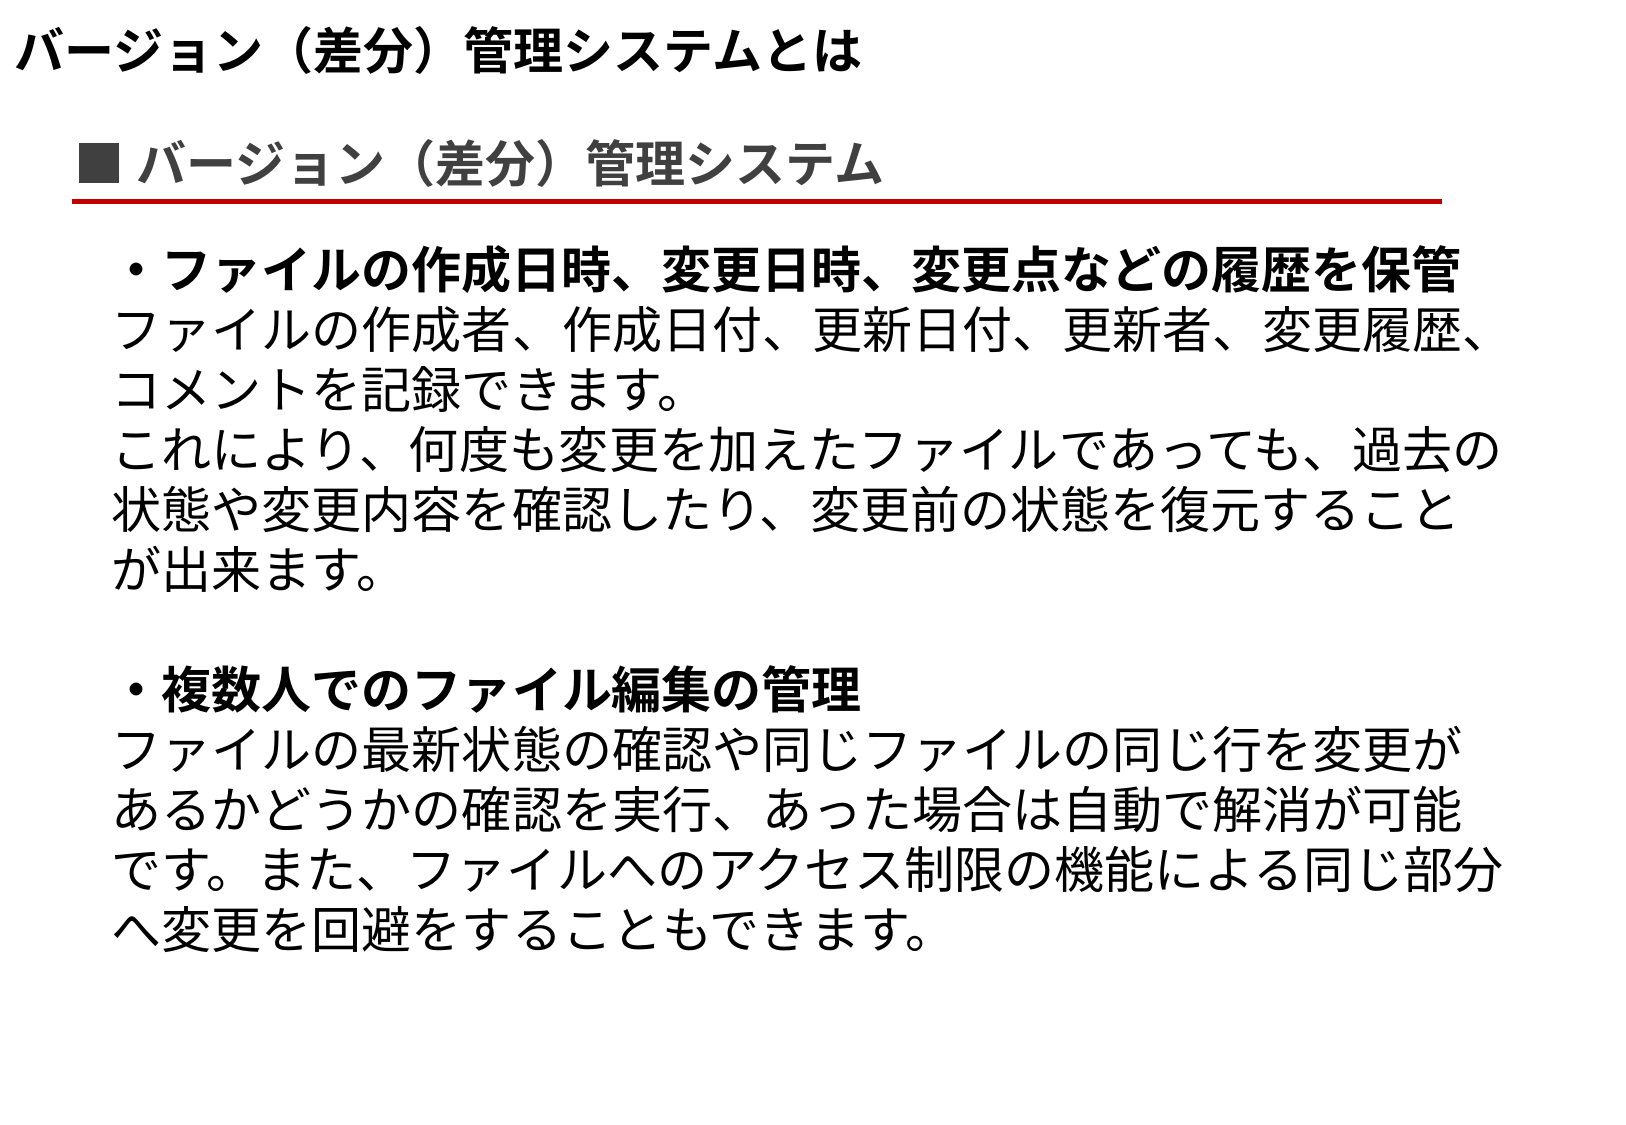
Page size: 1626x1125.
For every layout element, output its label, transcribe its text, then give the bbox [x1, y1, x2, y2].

text_box ・ファイルの作成日時、変更日時、変更点などの履歴を保管 ファイルの作成者、作成日付、更新日付、更新者、変更履歴、コメントを記録できます。 これにより、何度も変更を加えたファイルであっても、過去の状態や変更内容を確認したり、変更前の状態を復元することが出来ます。 ・複数人でのファイル編集の管理 ファイルの最新状態の確認や同じファイルの同じ行を変更があるかどうかの確認を実行、あった場合は自動で解消が可能です。また、ファイルへのアクセス制限の機能による同じ部分へ変更を回避をすることもできます。 [97, 231, 1519, 966]
title バージョン（差分）管理システムとは [0, 12, 1575, 113]
text_box ■バージョン（差分）管理システム [59, 125, 1395, 201]
